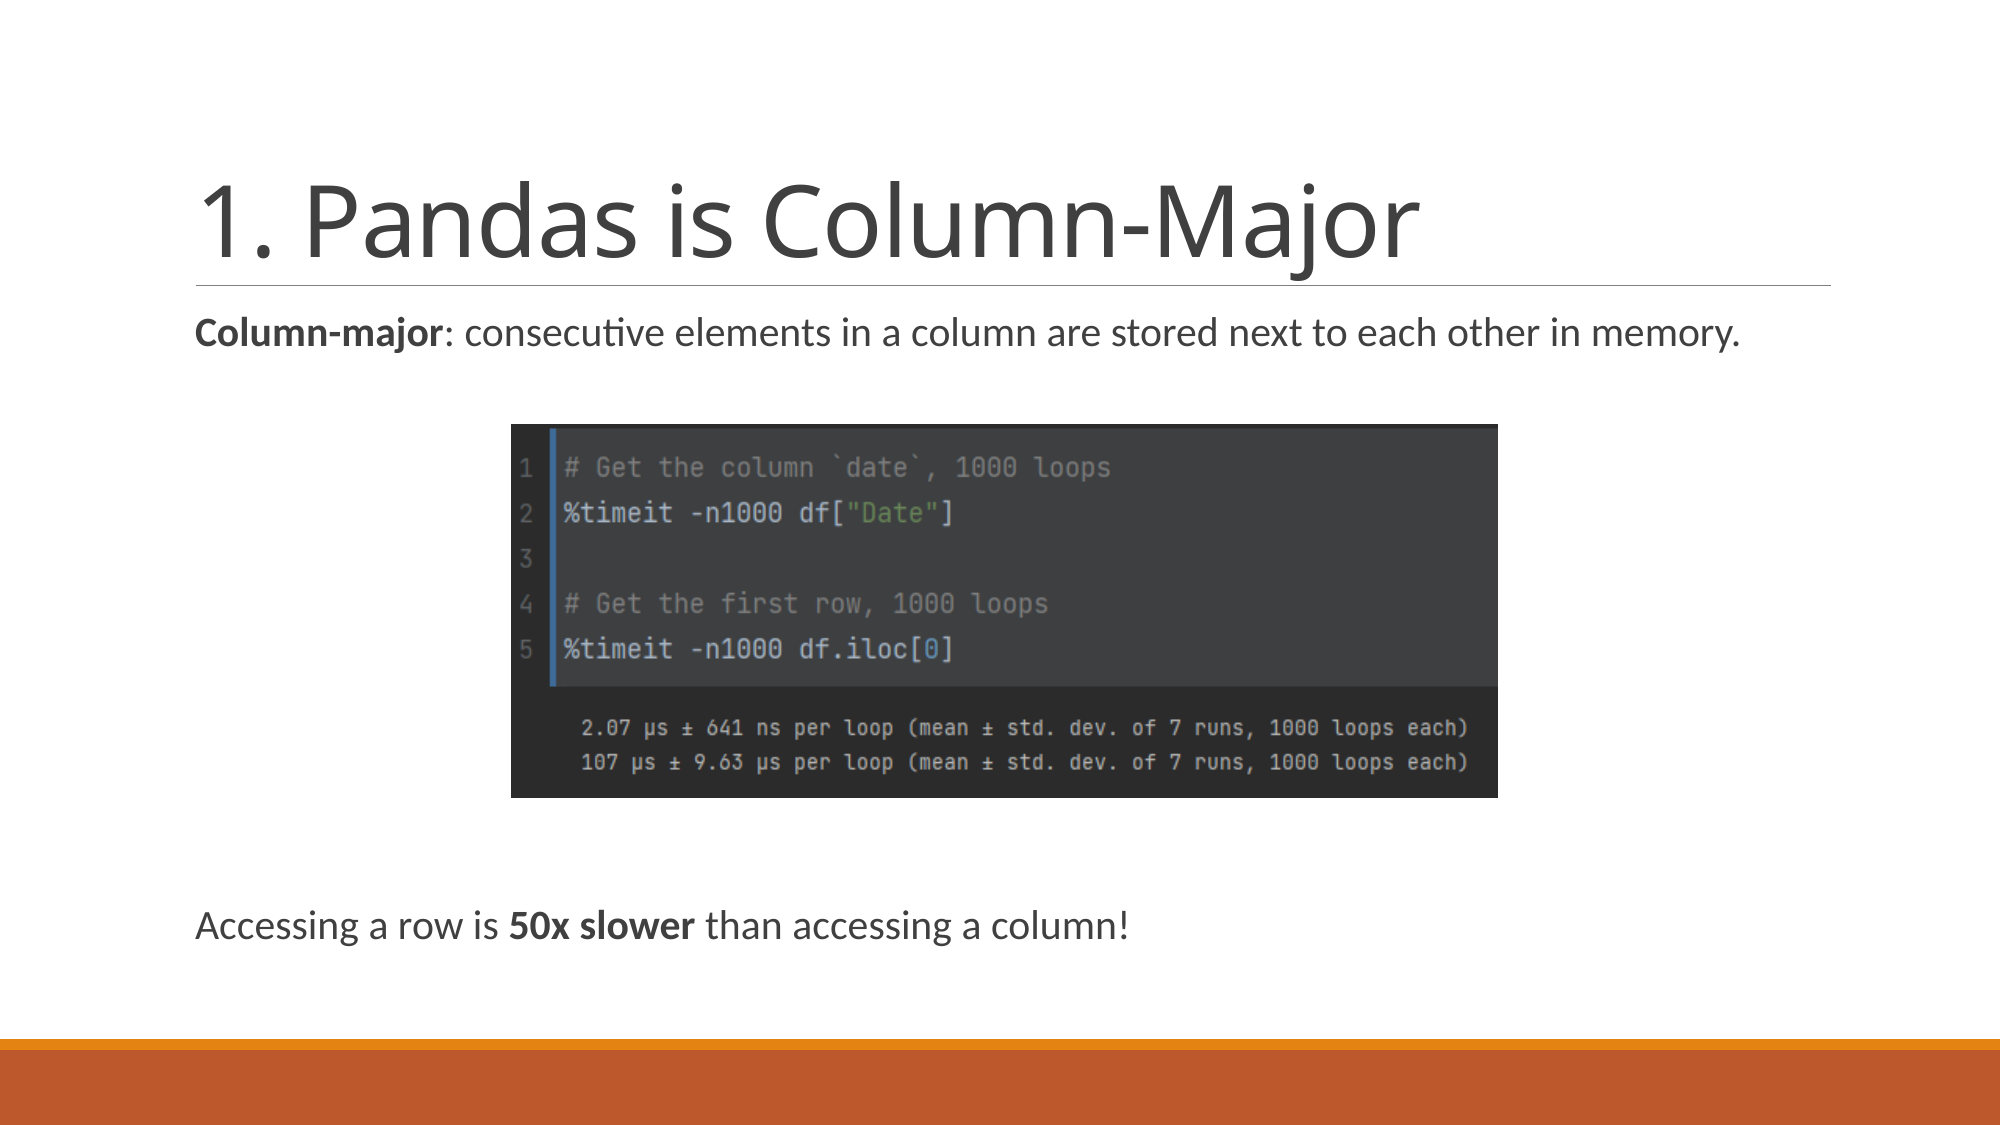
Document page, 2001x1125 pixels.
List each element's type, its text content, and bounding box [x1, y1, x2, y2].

picture [511, 423, 1499, 799]
title 1. Pandas is Column-Major [180, 47, 1830, 285]
list Column-major: consecutive elements in a column are stored next to each other in memory. Accessing a row is 50x slower than accessing a column! [180, 302, 1830, 963]
